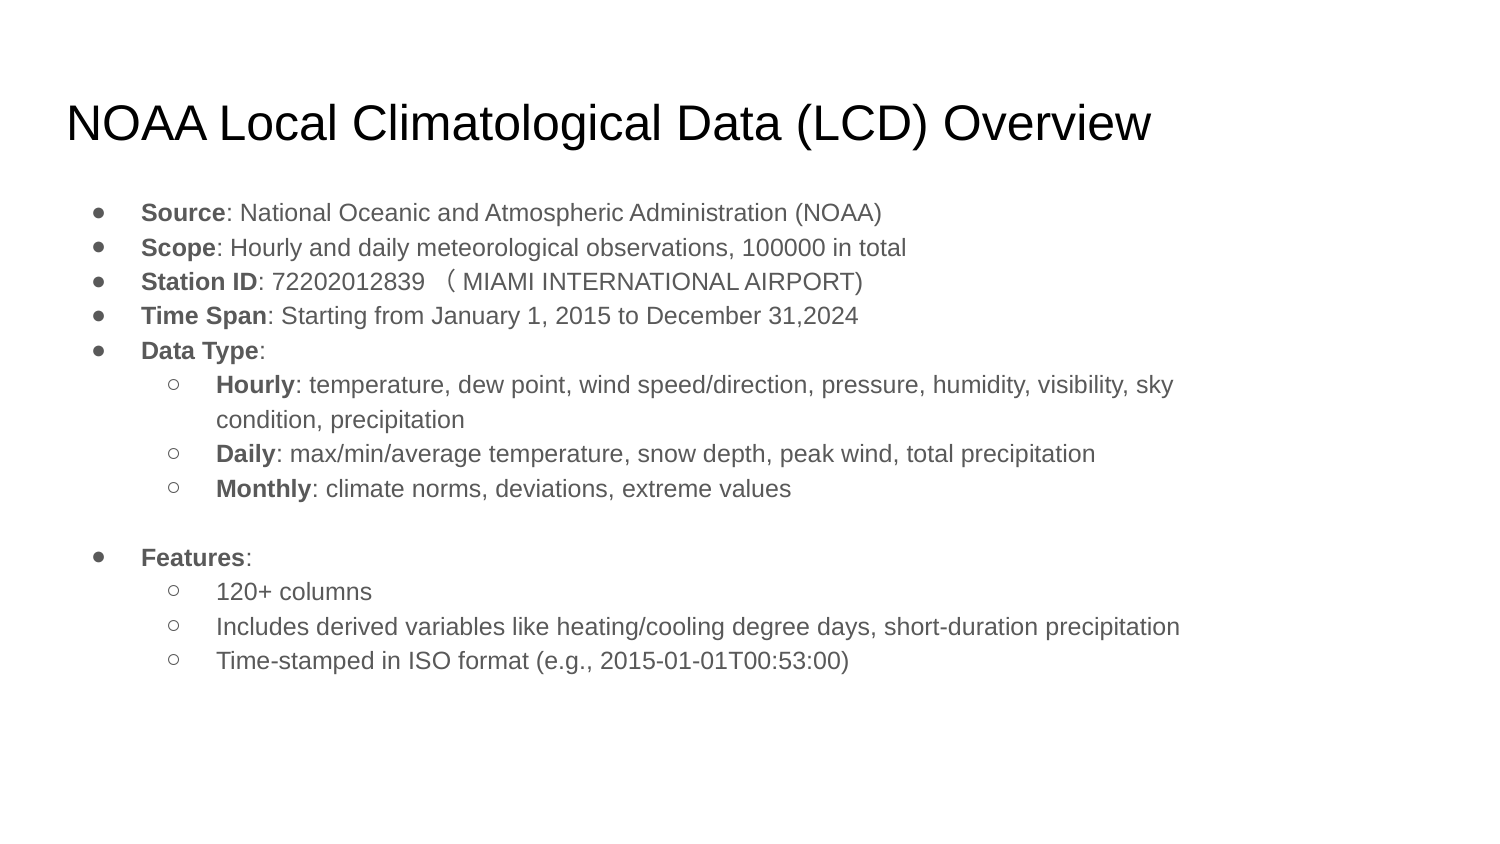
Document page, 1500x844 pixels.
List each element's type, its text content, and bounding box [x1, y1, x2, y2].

title NOAA Local Climatological Data (LCD) Overview [51, 51, 1449, 190]
text_box Source: National Oceanic and Atmospheric Administration (NOAA) Scope: Hourly and daily meteorological observations, 100000 in total Station ID: 72202012839（MIAMI INTERNATIONAL AIRPORT) Time Span: Starting from January 1, 2015 to December 31,2024 Data Type: Hourly: temperature, dew point, wind speed/direction, pressure, humidity, visibility, sky condition, precipitation Daily: max/min/average temperature, snow depth, peak wind, total precipitation Monthly: climate norms, deviations, extreme values Features: 120+ columns Includes derived variables like heating/cooling degree days, short-duration precipitation Time-stamped in ISO format (e.g., 2015-01-01T00:53:00) [51, 177, 1291, 784]
